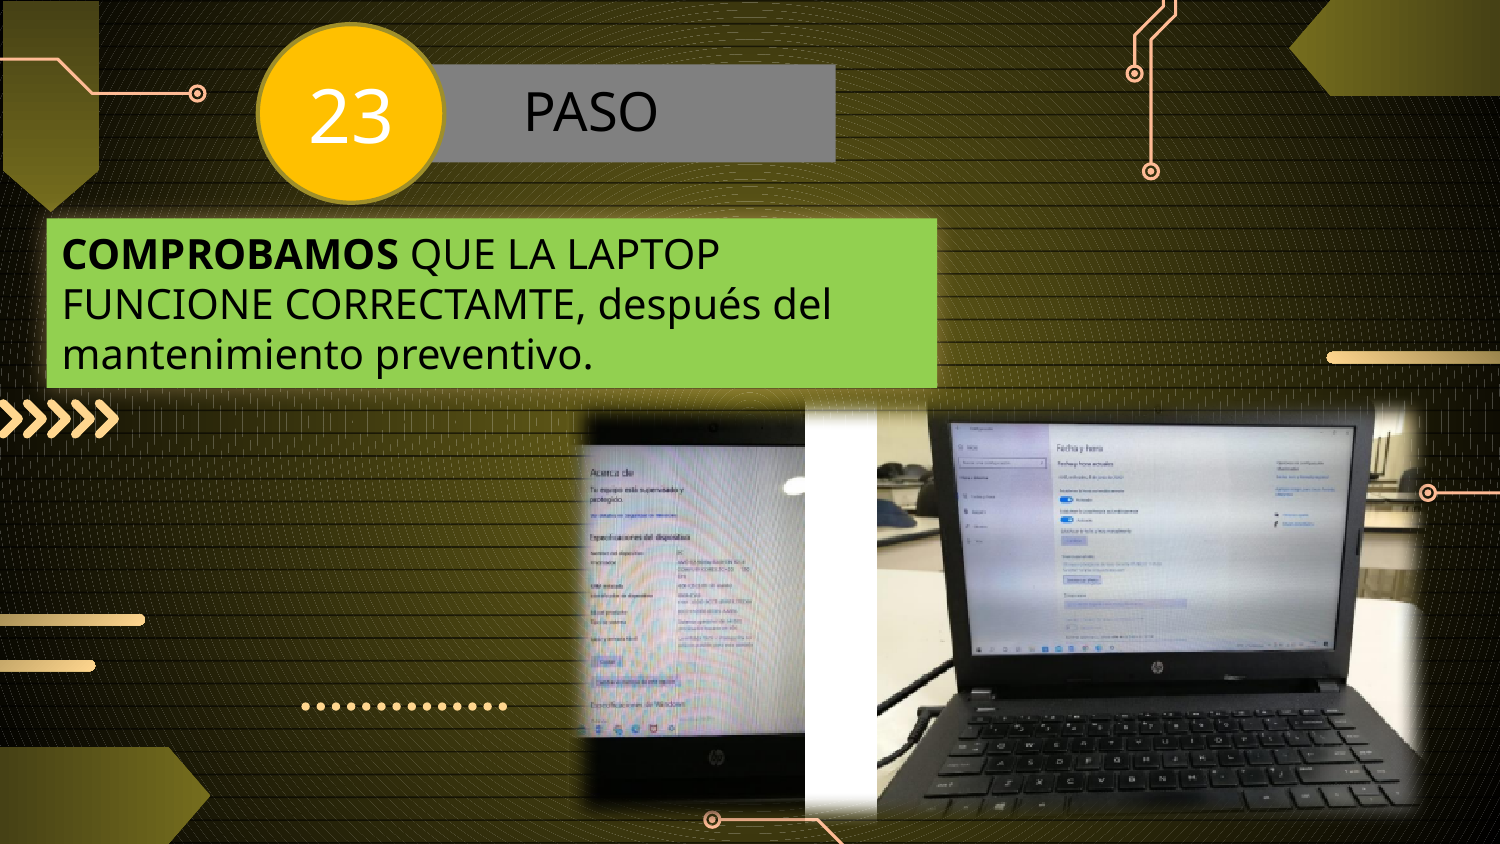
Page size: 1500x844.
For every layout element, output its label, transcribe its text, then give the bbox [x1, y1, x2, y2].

picture [565, 394, 1429, 827]
text_box 23 [255, 22, 447, 205]
title COMPROBAMOS QUE LA LAPTOP FUNCIONE CORRECTAMTE, después del mantenimiento preventivo. [46, 218, 938, 388]
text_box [301, 702, 508, 711]
subtitle PASO [432, 64, 836, 163]
